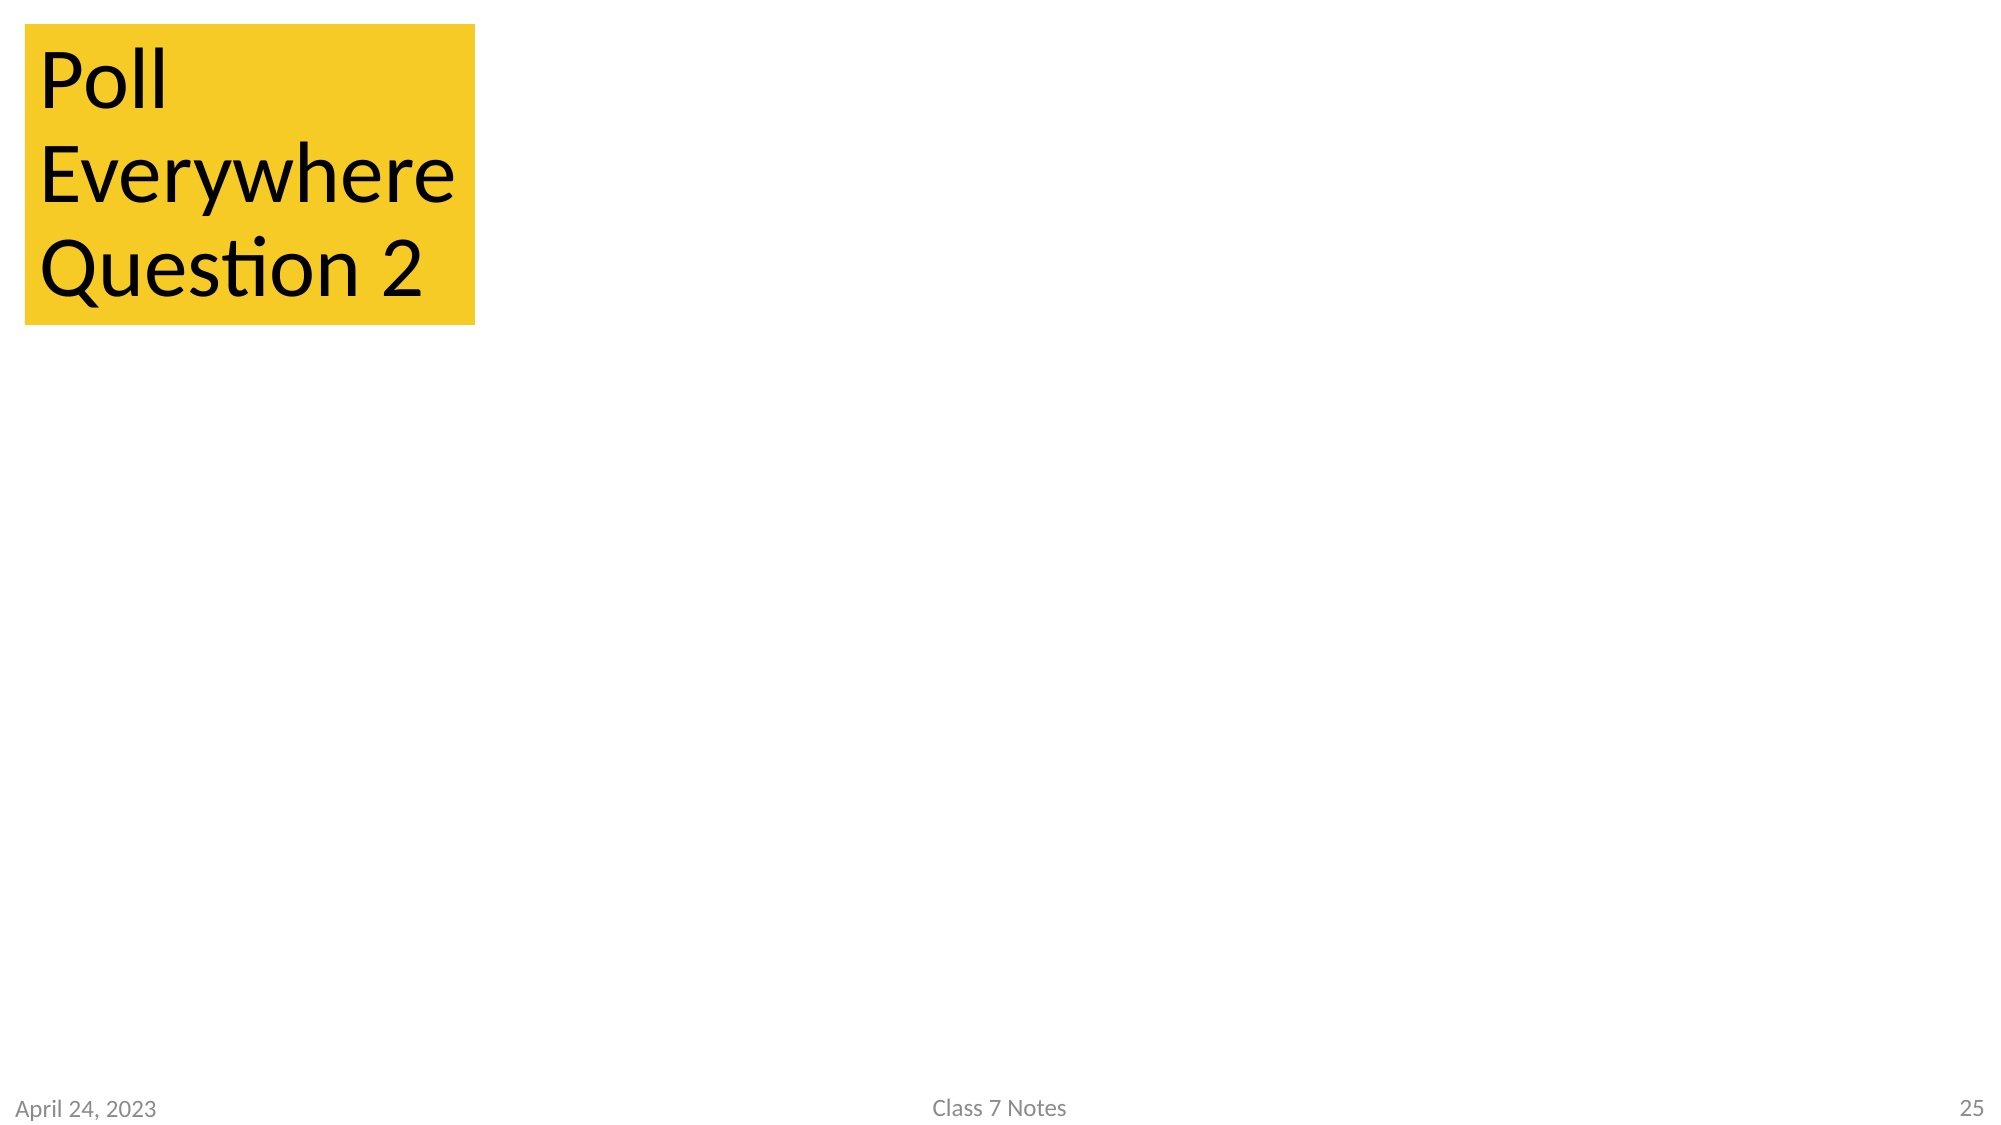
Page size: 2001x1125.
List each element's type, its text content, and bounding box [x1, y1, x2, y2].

footer Class 7 Notes [662, 1087, 1338, 1125]
title Poll Everywhere Question 2 [24, 24, 475, 325]
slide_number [0, 1089, 450, 1125]
slide_number 25 [1550, 1087, 2000, 1125]
